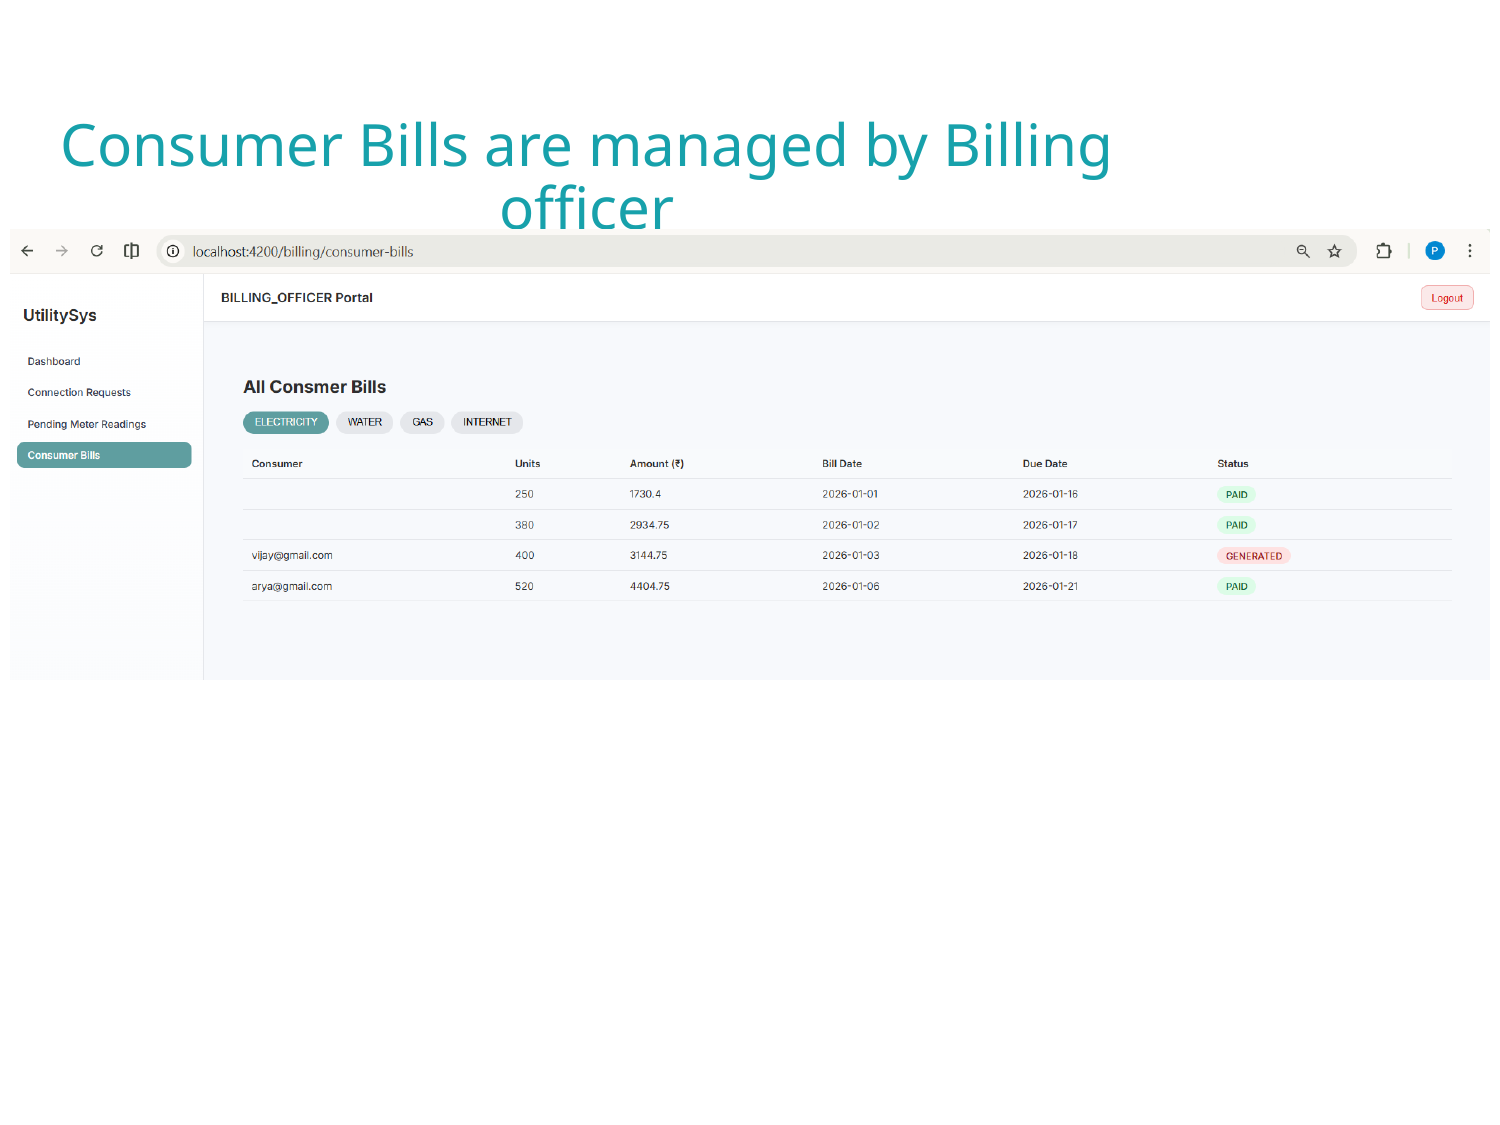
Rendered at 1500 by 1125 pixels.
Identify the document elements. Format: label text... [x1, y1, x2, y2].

picture [10, 229, 1490, 681]
text_box Consumer Bills are managed by Billing officer [0, 108, 1174, 192]
